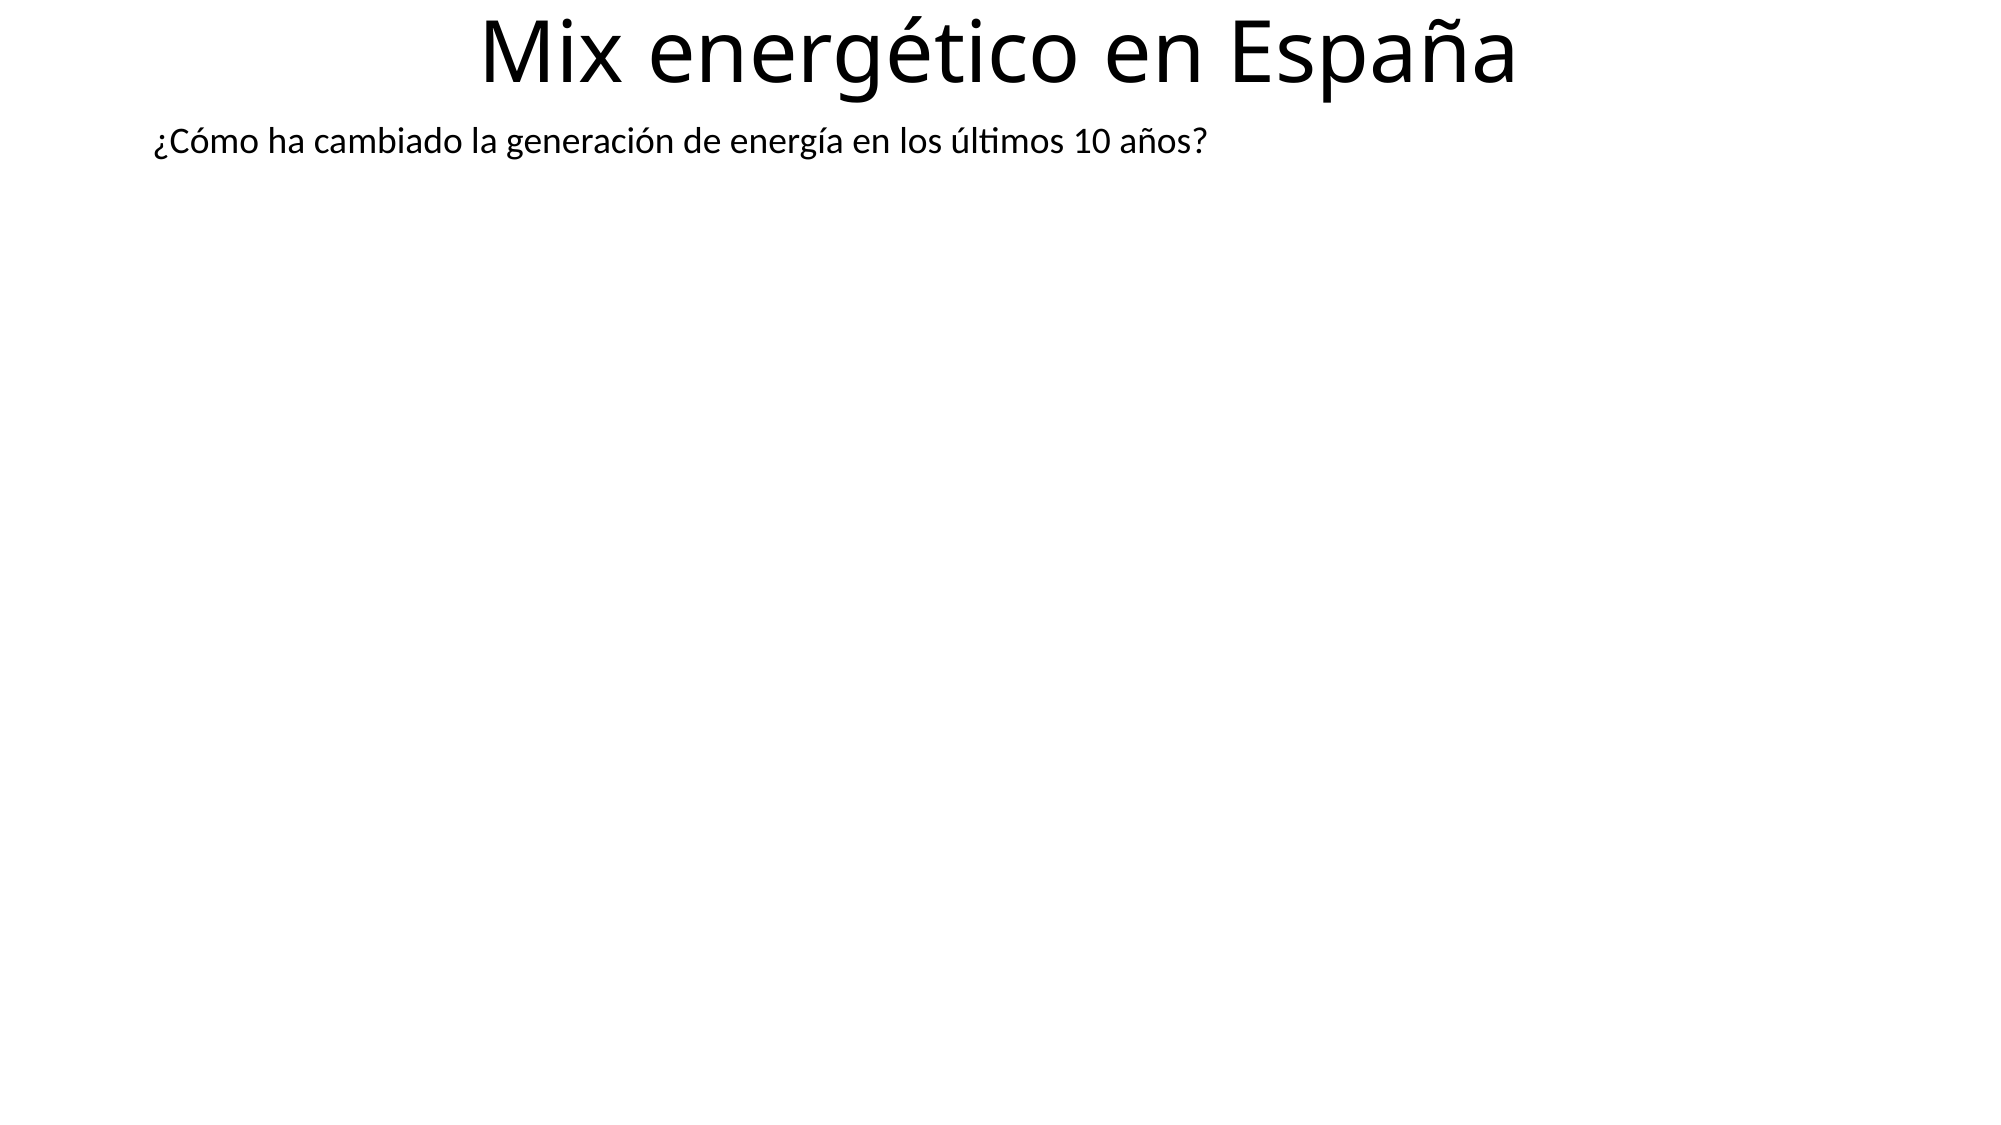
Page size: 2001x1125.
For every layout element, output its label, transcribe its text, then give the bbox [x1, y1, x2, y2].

text_box ¿Cómo ha cambiado la generación de energía en los últimos 10 años? [137, 108, 1738, 169]
title Mix energético en España [137, 0, 1863, 109]
